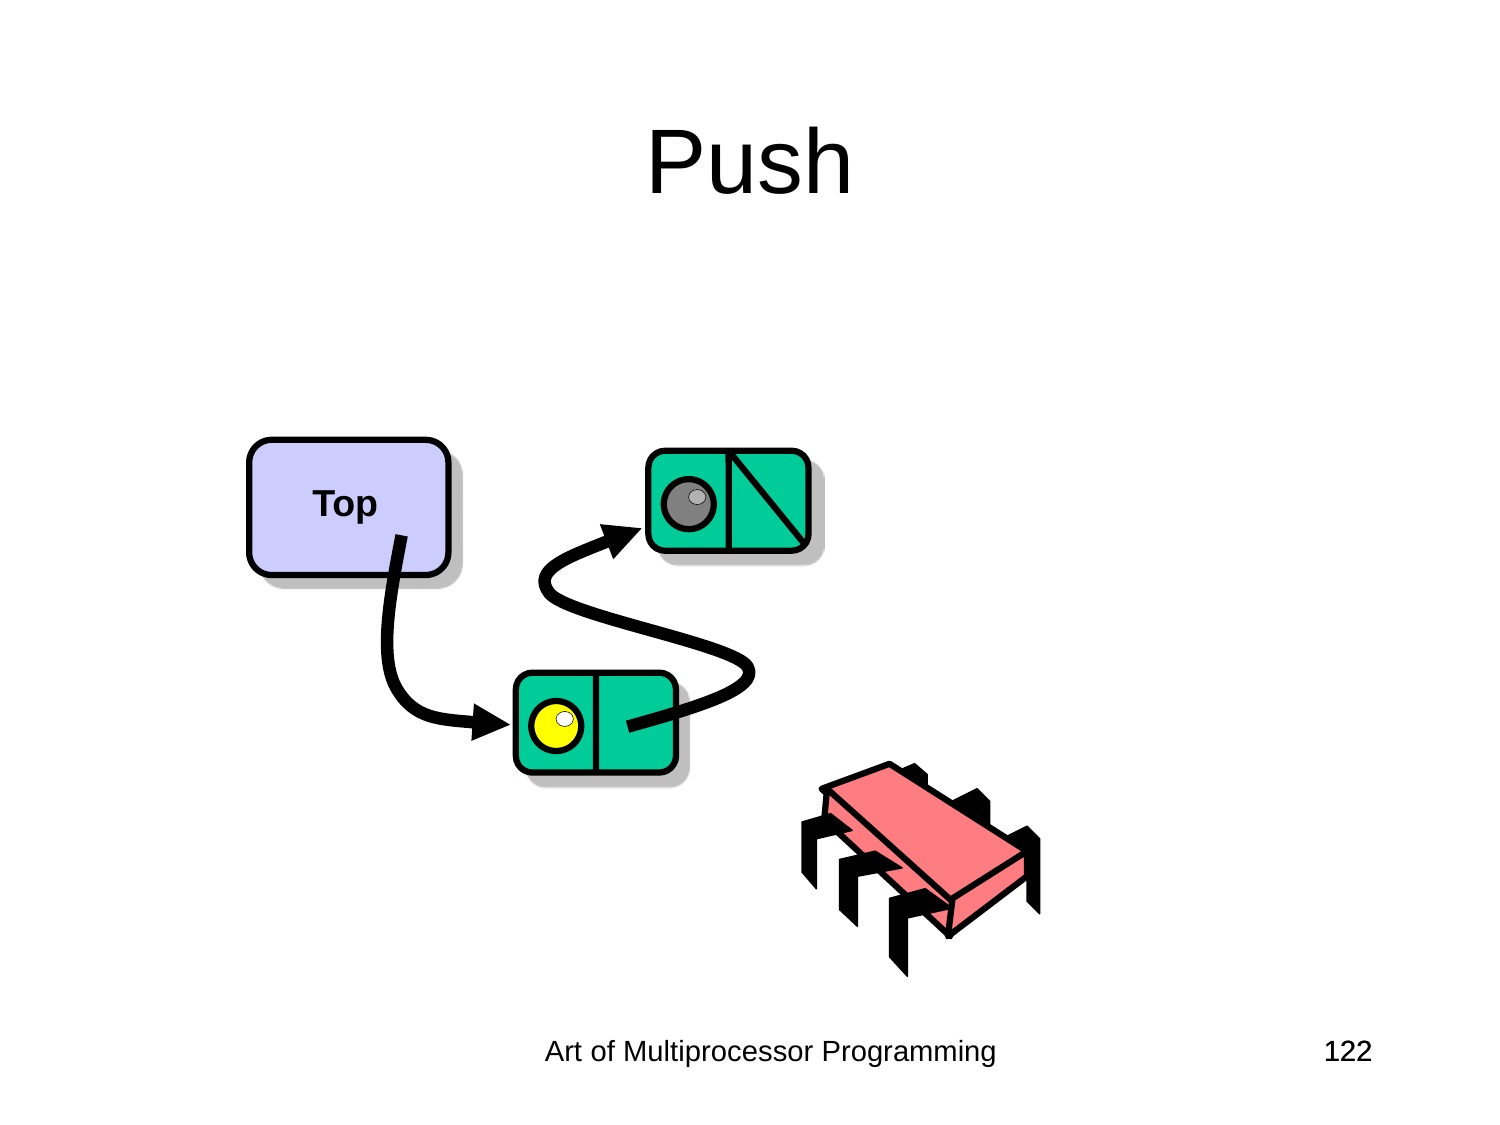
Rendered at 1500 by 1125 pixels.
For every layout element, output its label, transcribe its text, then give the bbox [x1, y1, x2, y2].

footer Art of Multiprocessor Programming [512, 1024, 1030, 1101]
text_box [729, 450, 809, 551]
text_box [530, 700, 582, 752]
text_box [663, 478, 715, 530]
text_box [515, 672, 596, 773]
text_box 122 [1074, 1024, 1388, 1100]
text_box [801, 763, 1040, 977]
text_box [545, 526, 750, 727]
text_box [597, 672, 677, 773]
text_box [386, 535, 511, 731]
title Push [112, 62, 1388, 251]
text_box [648, 450, 728, 551]
text_box [249, 439, 449, 576]
text_box Top [297, 472, 394, 532]
